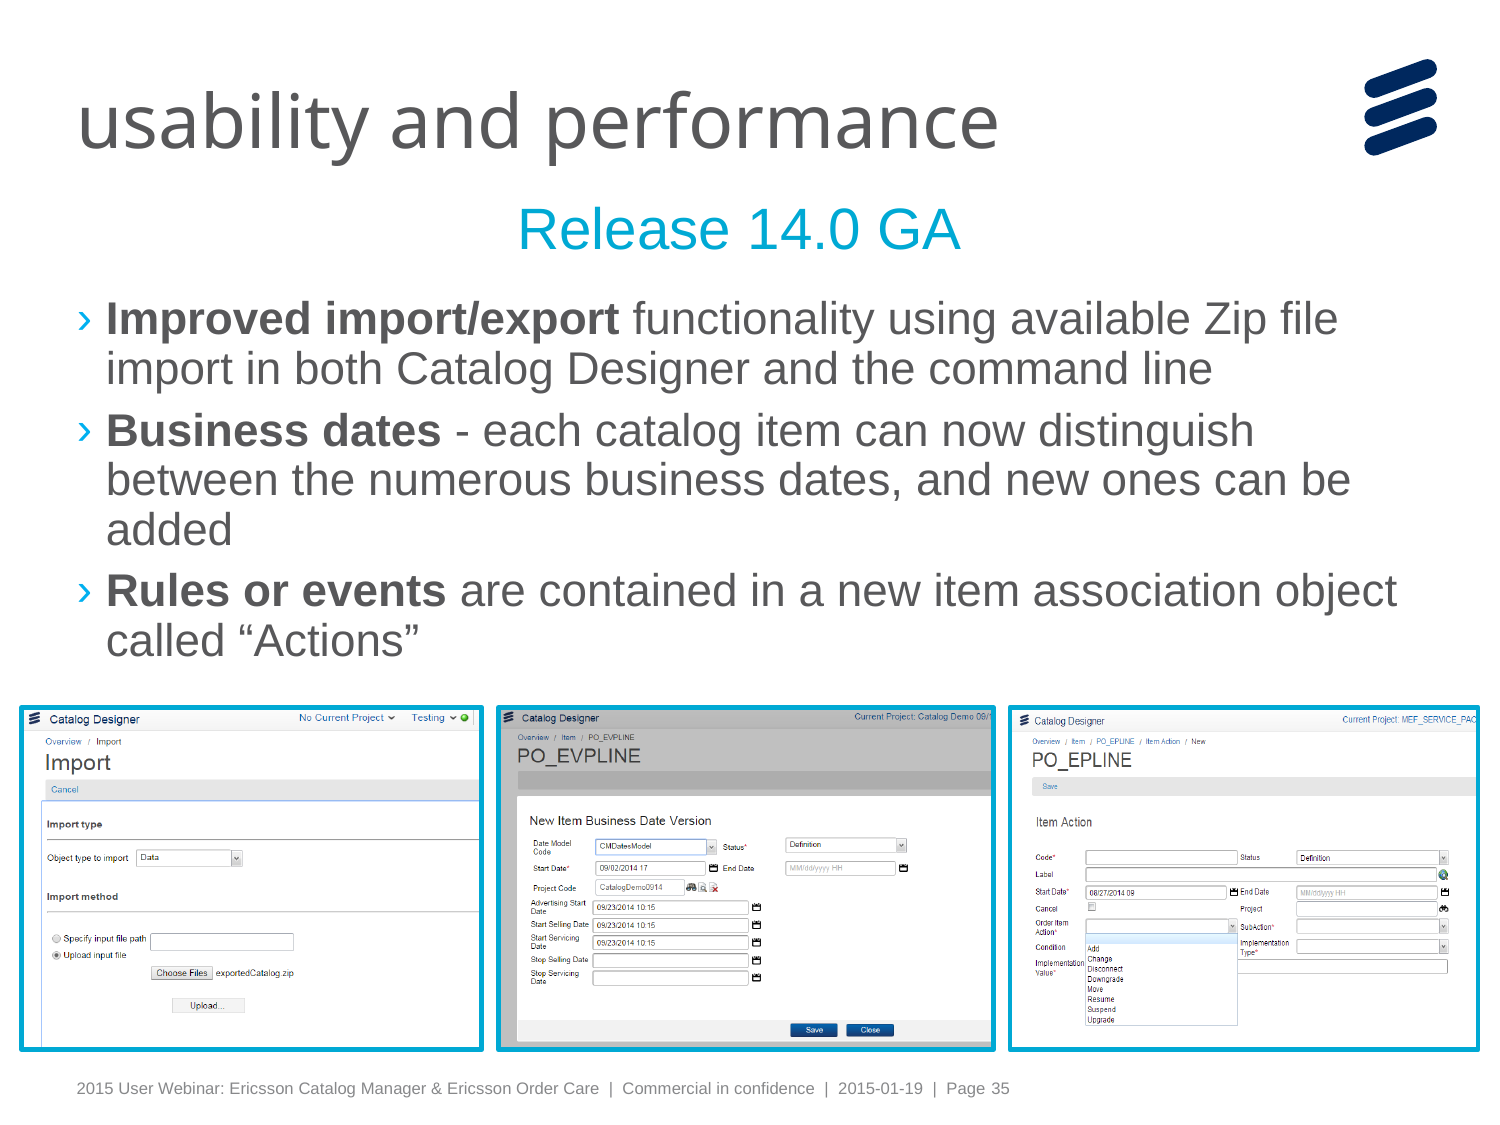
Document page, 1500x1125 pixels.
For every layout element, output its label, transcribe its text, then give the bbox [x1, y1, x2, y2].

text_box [23, 709, 1477, 1048]
text_box Release 14.0 GA [412, 193, 1067, 296]
title usability and performance [64, 39, 1406, 218]
list Improved import/export functionality using available Zip file import in both Catalog Designer and the command line Business dates - each catalog item can now distinguish between the numerous business dates, and new ones can be added Rules or events are contained in a new item association object called “Actions” [65, 295, 1436, 708]
